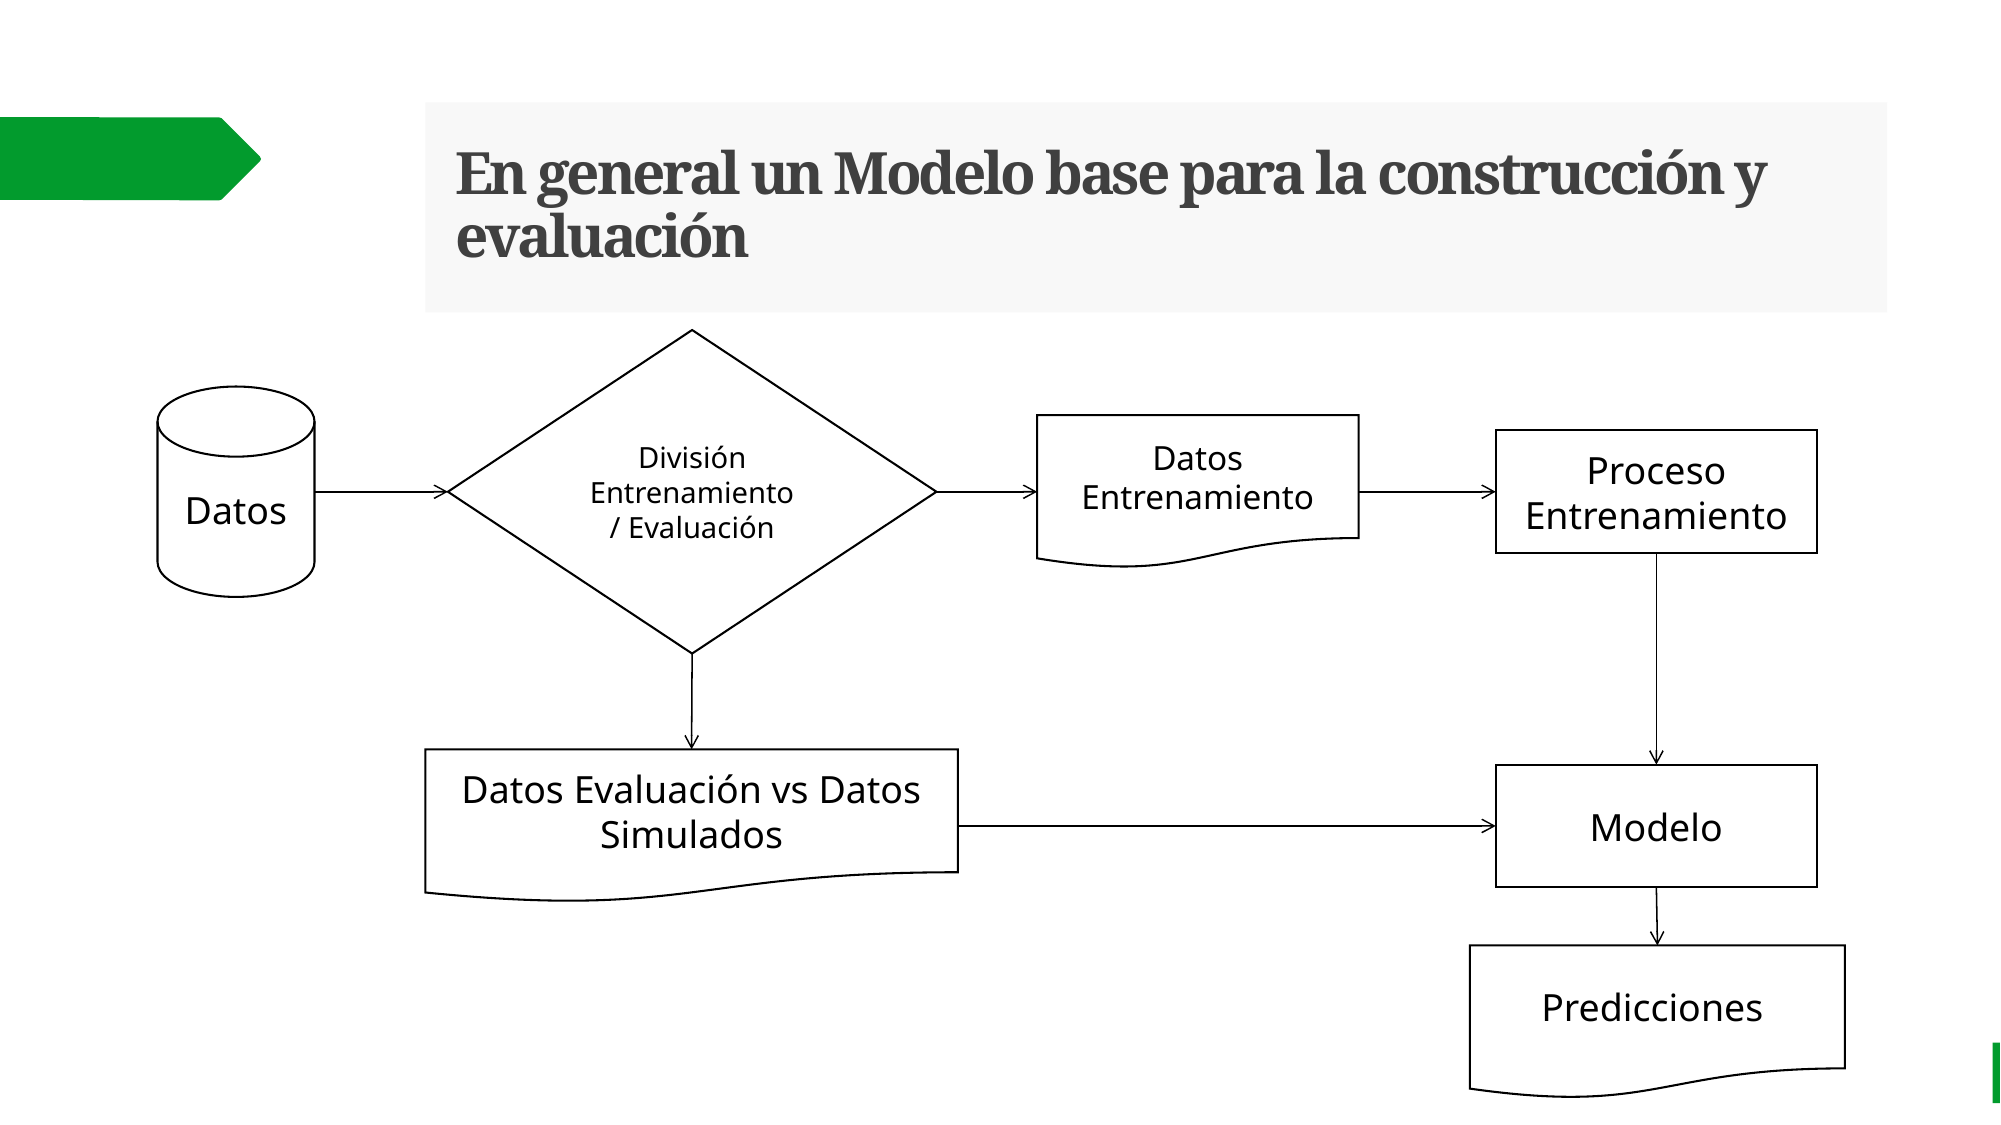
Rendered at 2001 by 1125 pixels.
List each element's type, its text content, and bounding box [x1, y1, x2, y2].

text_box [157, 329, 1845, 1099]
title En general un Modelo base para la construcción y evaluación [425, 102, 1888, 313]
